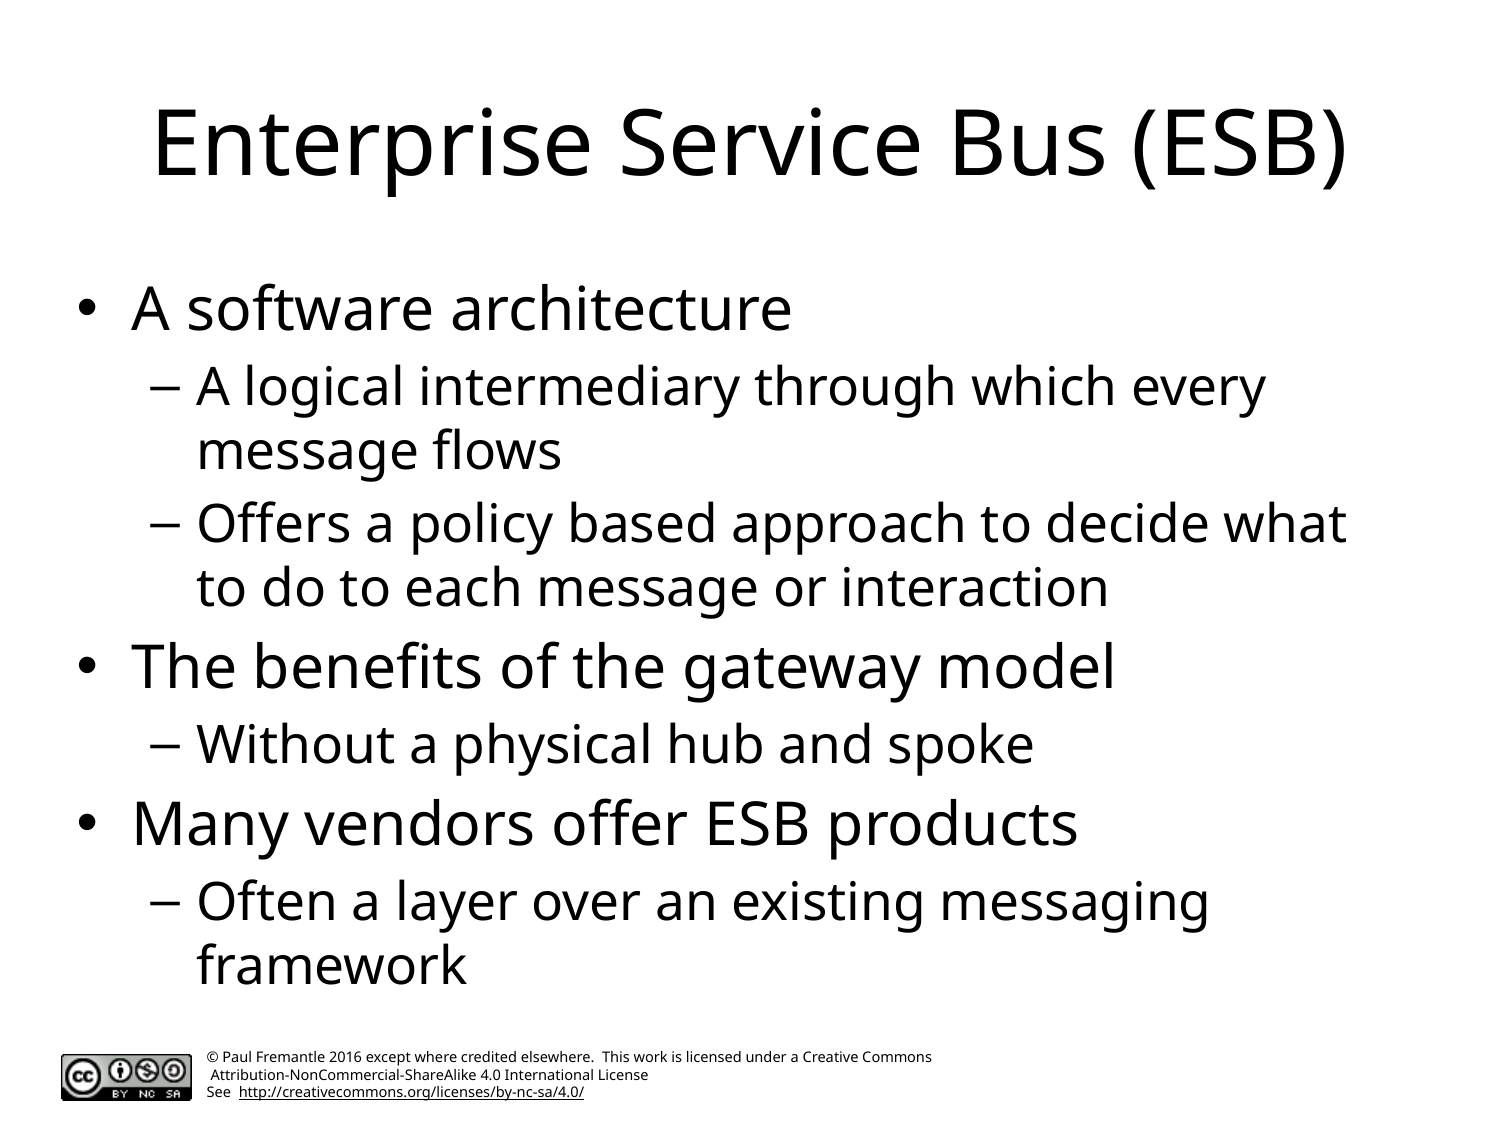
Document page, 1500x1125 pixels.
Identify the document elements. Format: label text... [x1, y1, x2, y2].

list A software architecture A logical intermediary through which every message flows Offers a policy based approach to decide what to do to each message or interaction The benefits of the gateway model Without a physical hub and spoke Many vendors offer ESB products Often a layer over an existing messaging framework [61, 262, 1412, 1005]
title Enterprise Service Bus (ESB) [75, 45, 1425, 233]
picture [61, 1054, 192, 1101]
